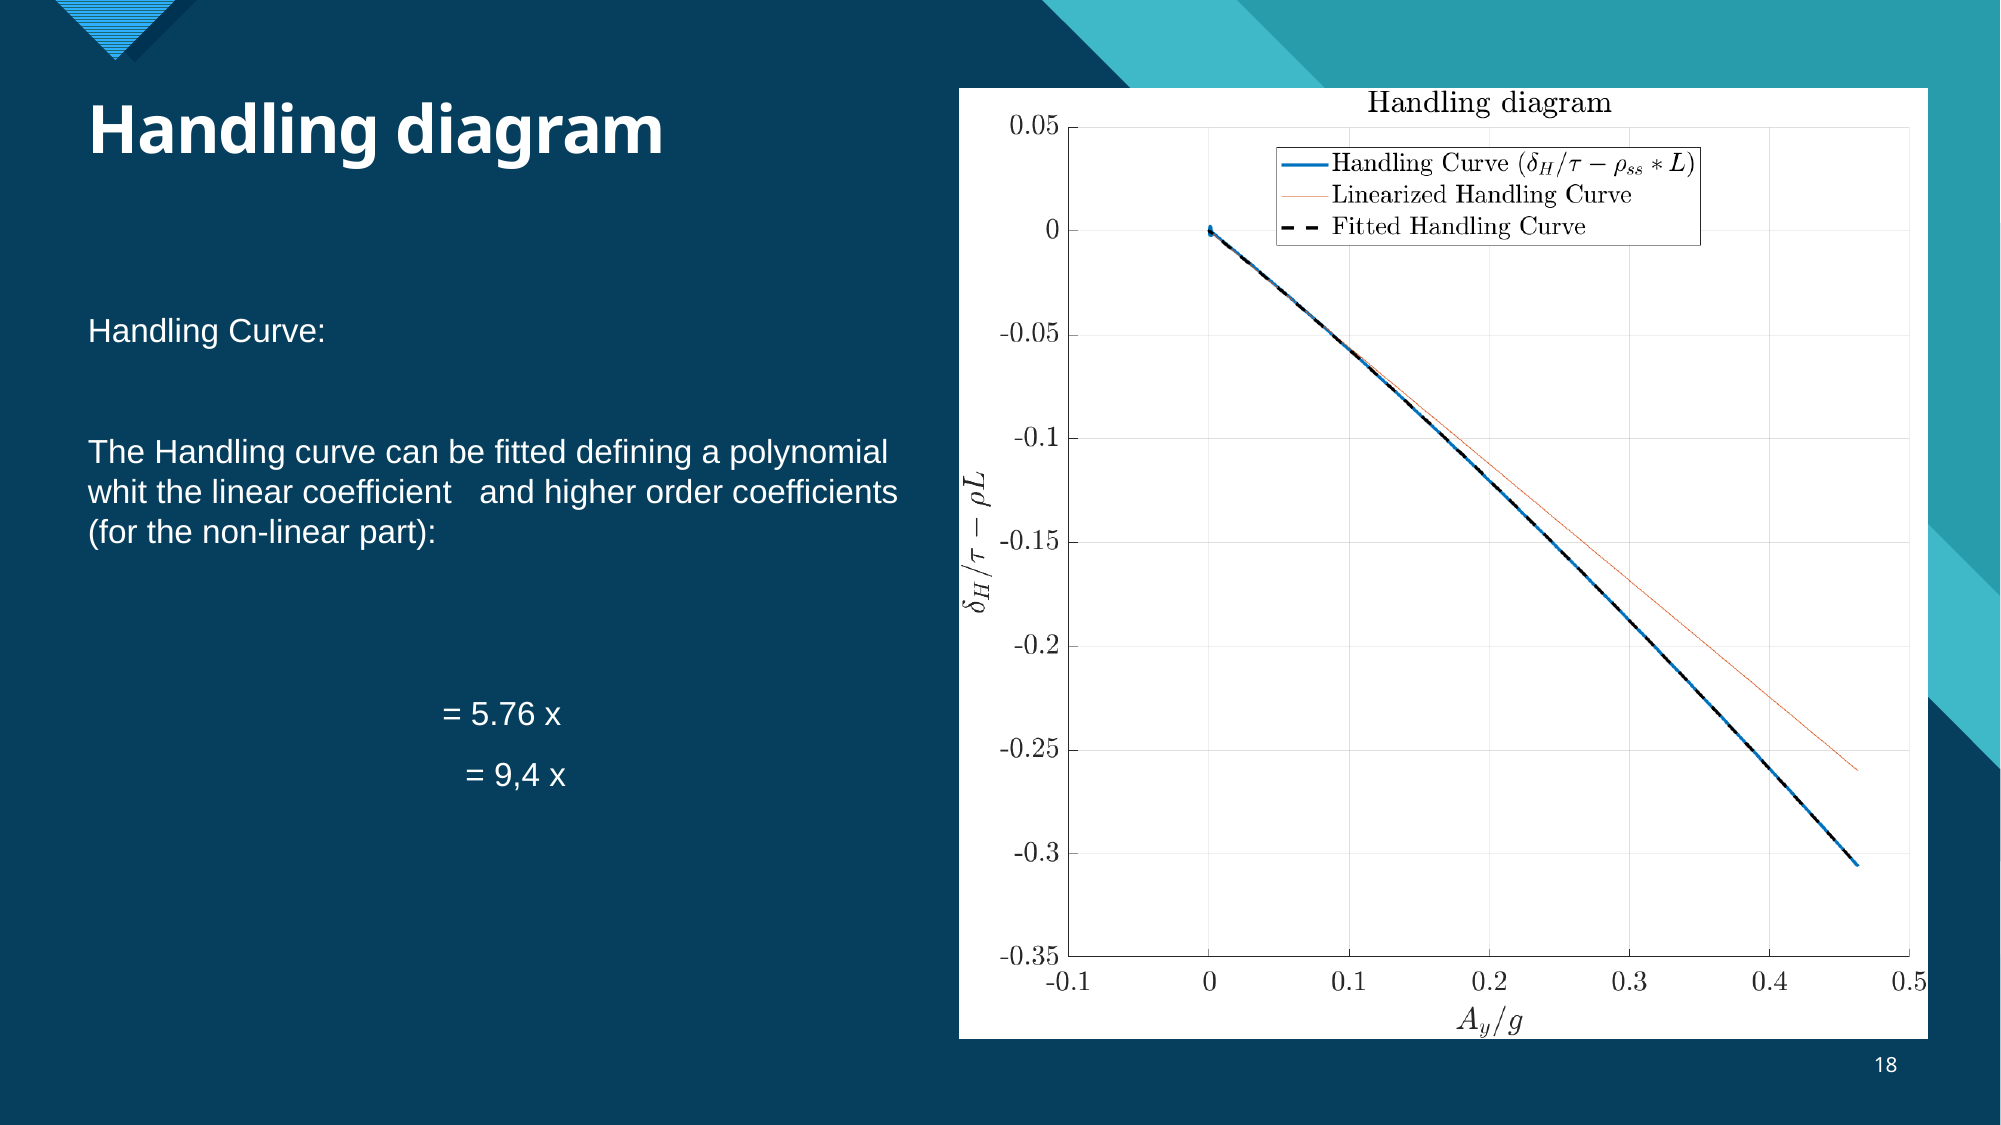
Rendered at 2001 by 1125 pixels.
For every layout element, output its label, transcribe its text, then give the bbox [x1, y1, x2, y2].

title Handling diagram [72, 88, 959, 177]
picture [960, 87, 1929, 1038]
slide_number 18 [1845, 1039, 1913, 1096]
